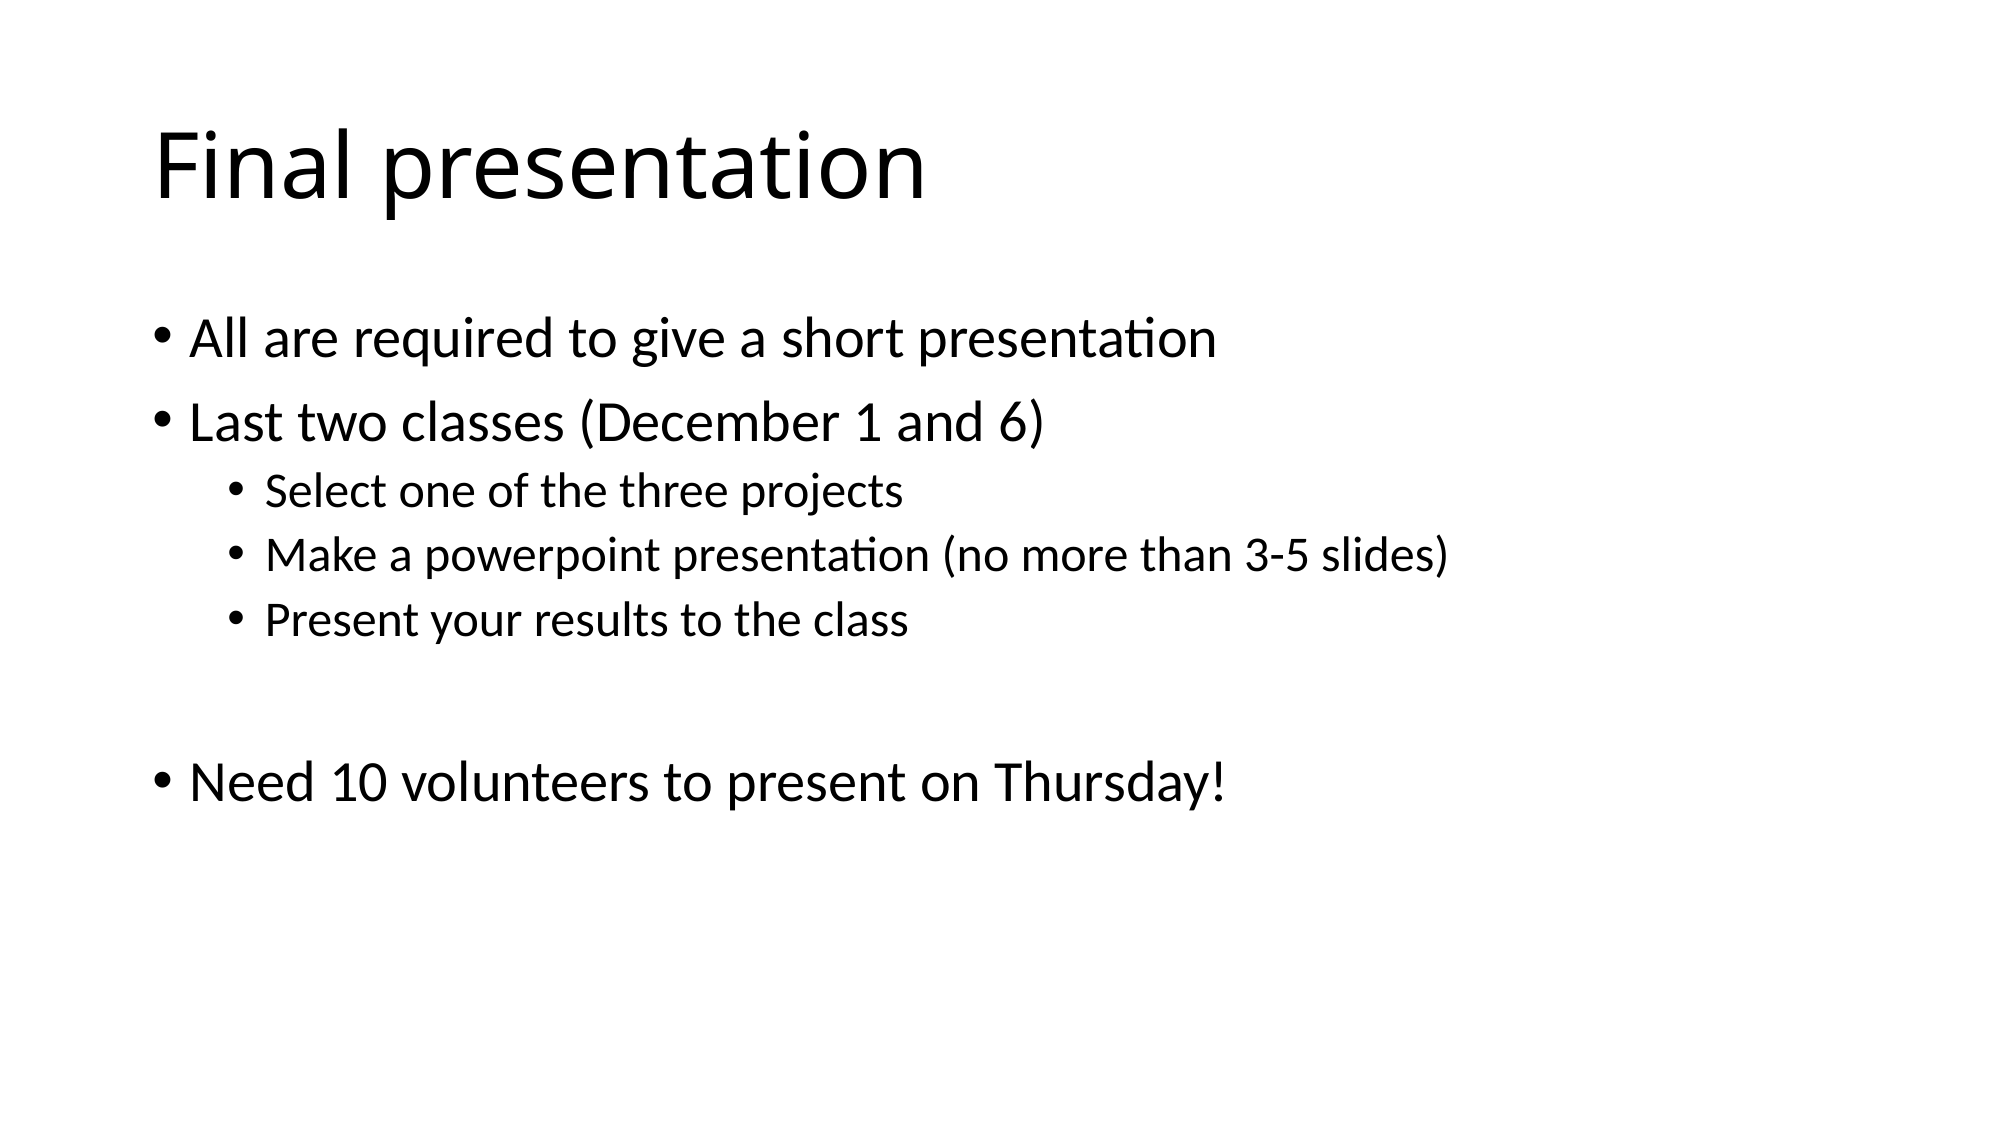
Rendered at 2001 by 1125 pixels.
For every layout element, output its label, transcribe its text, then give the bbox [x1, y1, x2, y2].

list All are required to give a short presentation Last two classes (December 1 and 6) Select one of the three projects Make a powerpoint presentation (no more than 3-5 slides) Present your results to the class Need 10 volunteers to present on Thursday! [137, 299, 1863, 1014]
title Final presentation [137, 59, 1863, 278]
